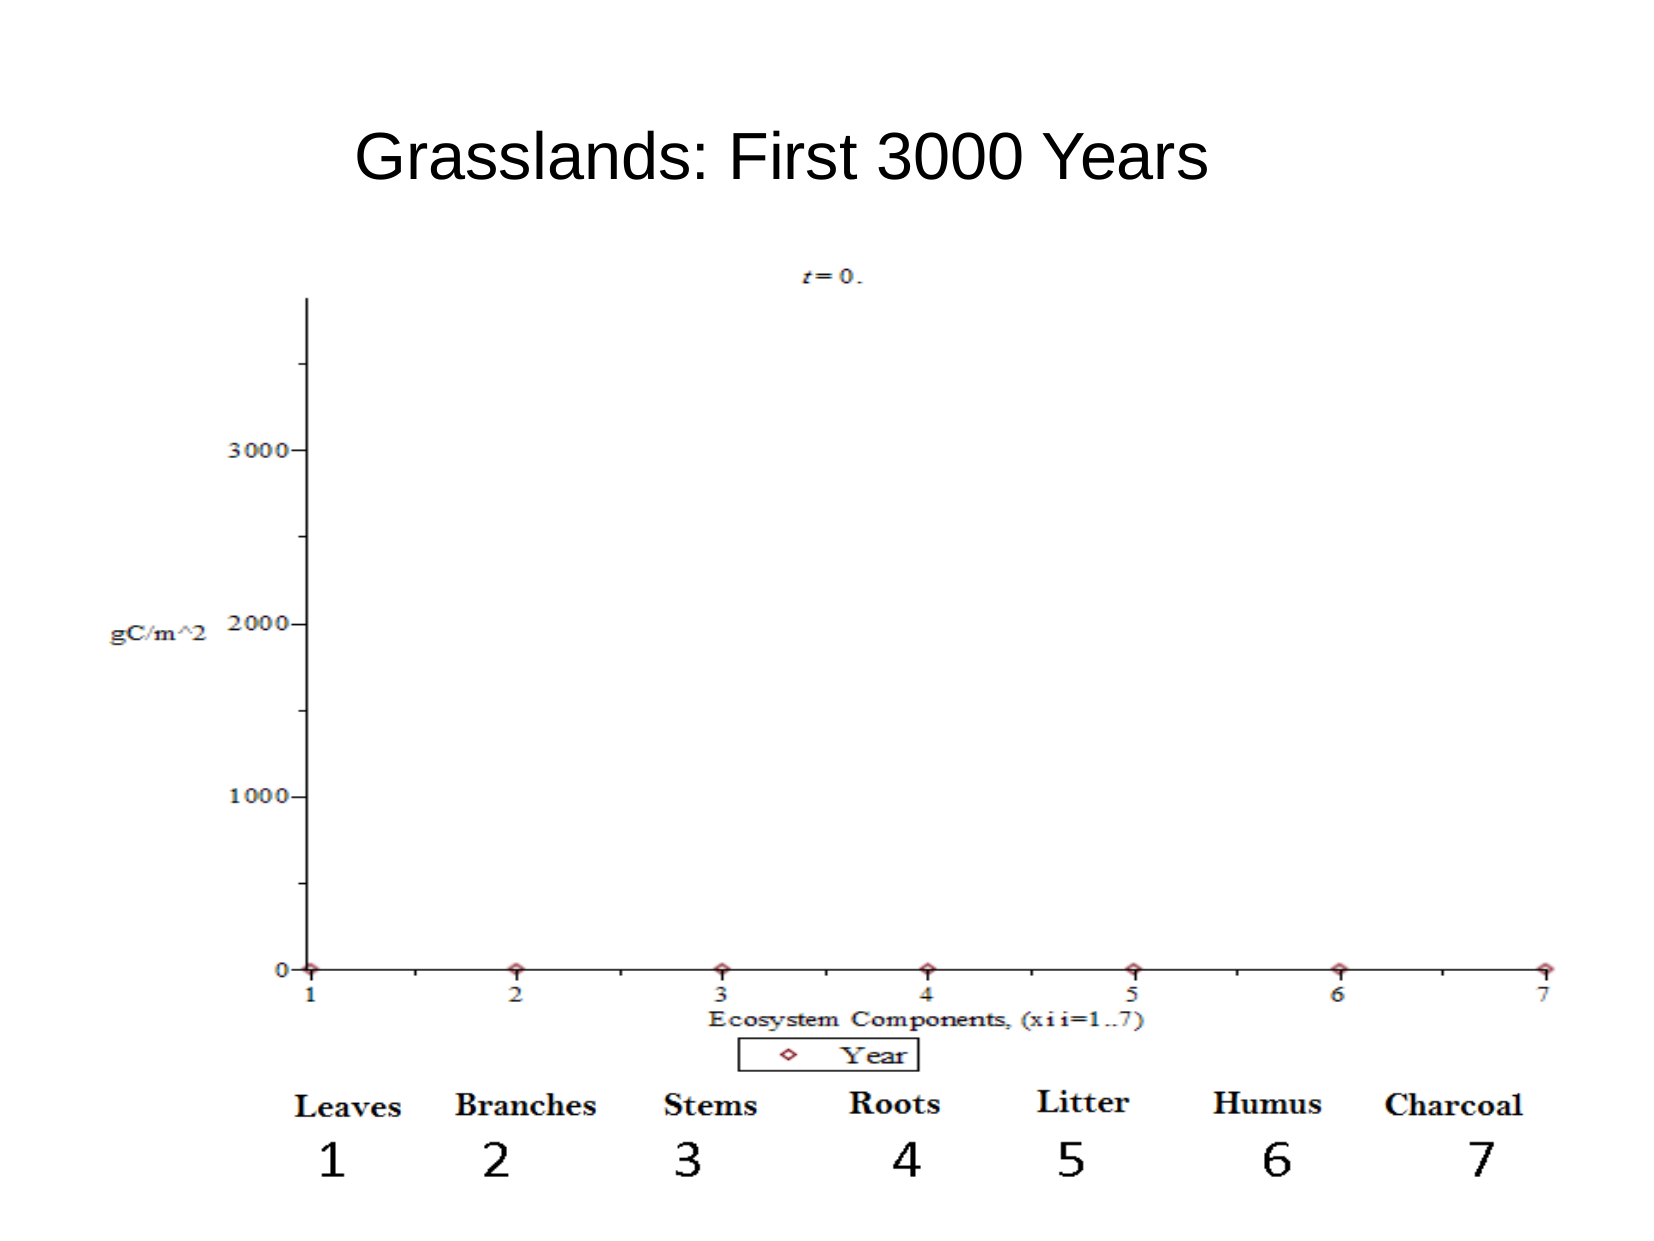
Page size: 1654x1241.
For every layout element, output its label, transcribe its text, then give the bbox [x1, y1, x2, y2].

title Grasslands: First 3000 Years [82, 49, 1571, 257]
picture [89, 256, 1572, 1200]
